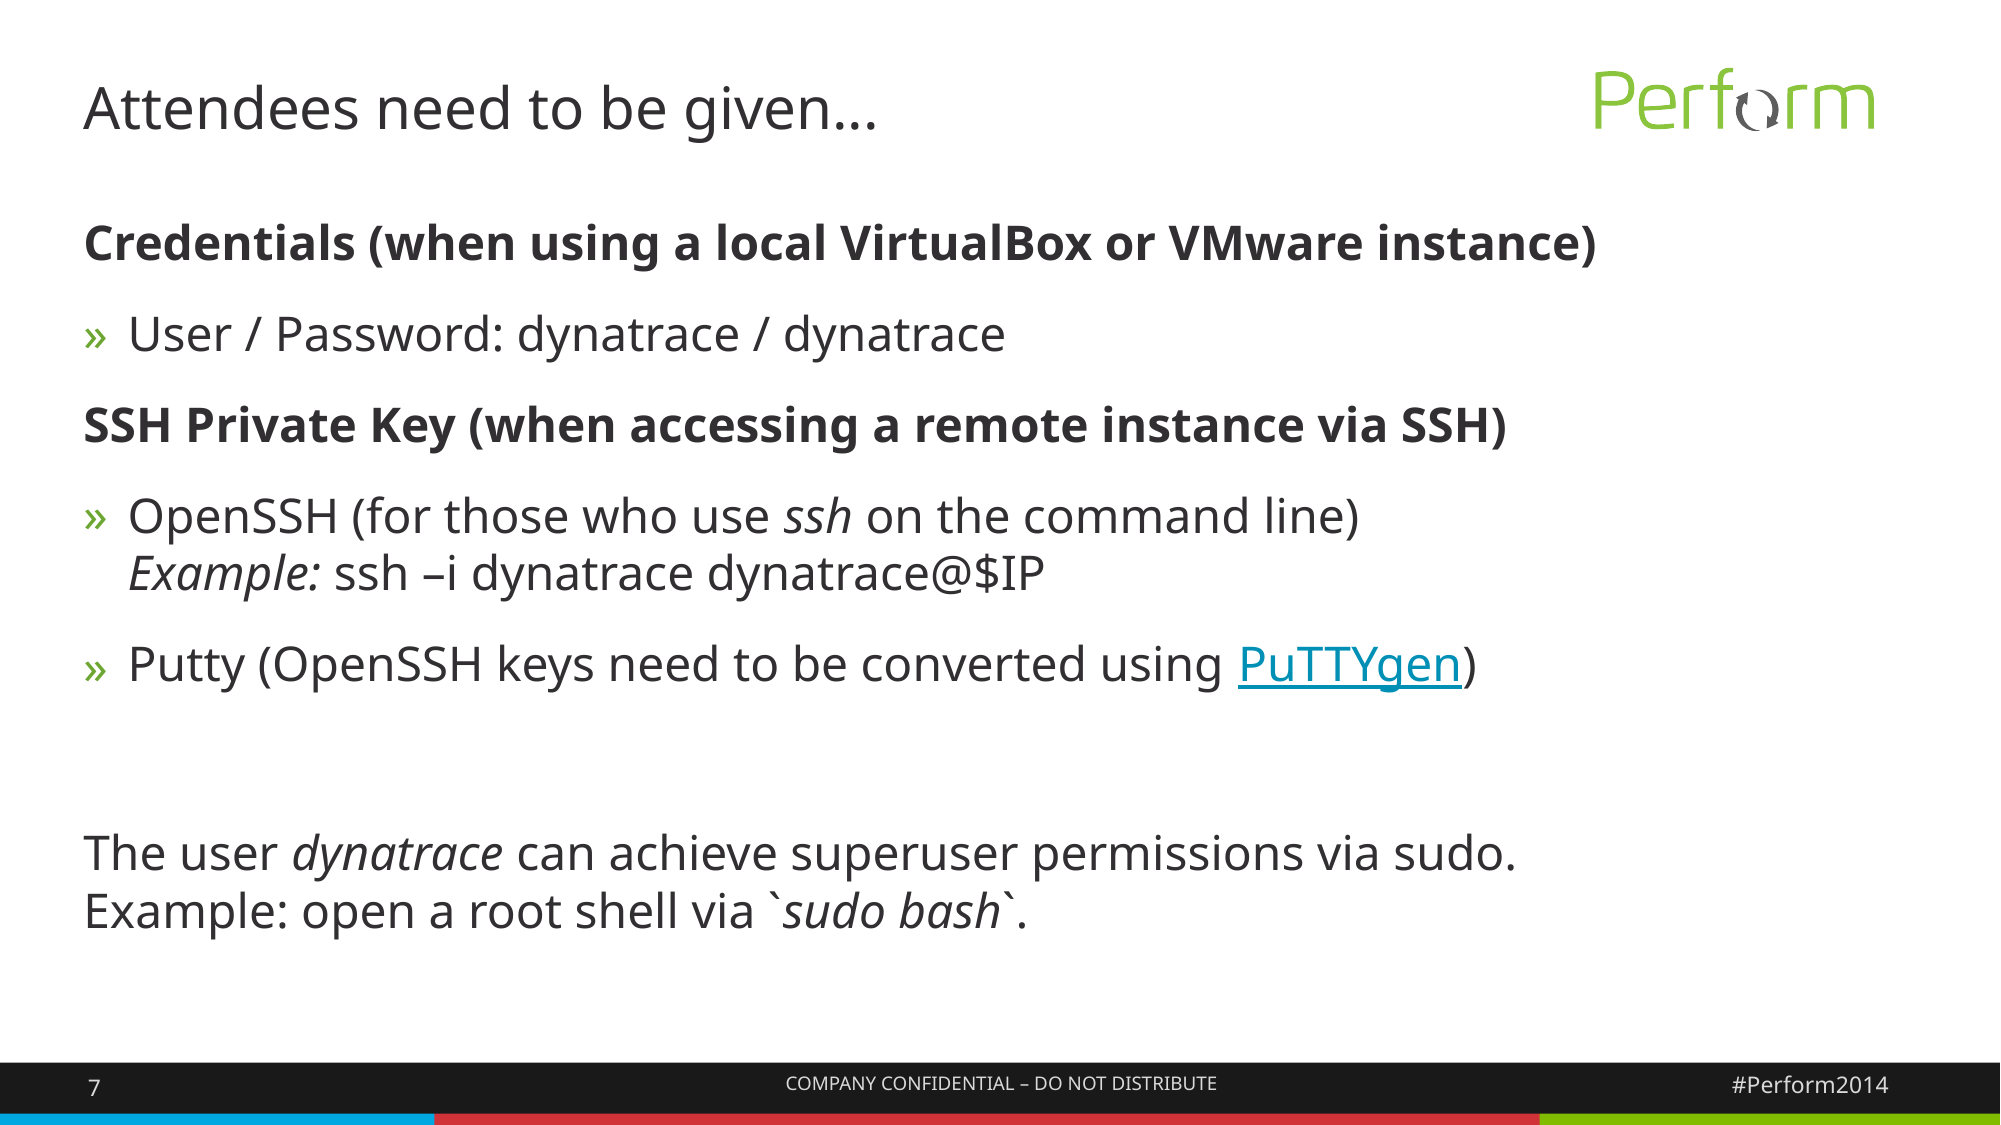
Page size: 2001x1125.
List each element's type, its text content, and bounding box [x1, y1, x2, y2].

picture [1578, 54, 1888, 143]
title Attendees need to be given... [68, 61, 1872, 168]
list Credentials (when using a local VirtualBox or VMware instance) User / Password: dynatrace / dynatrace SSH Private Key (when accessing a remote instance via SSH) OpenSSH (for those who use ssh on the command line) Example: ssh –i dynatrace dynatrace@$IP Putty (OpenSSH keys need to be converted using PuTTYgen) The user dynatrace can achieve superuser permissions via sudo. Example: open a root shell via `sudo bash`. [68, 205, 1872, 1026]
